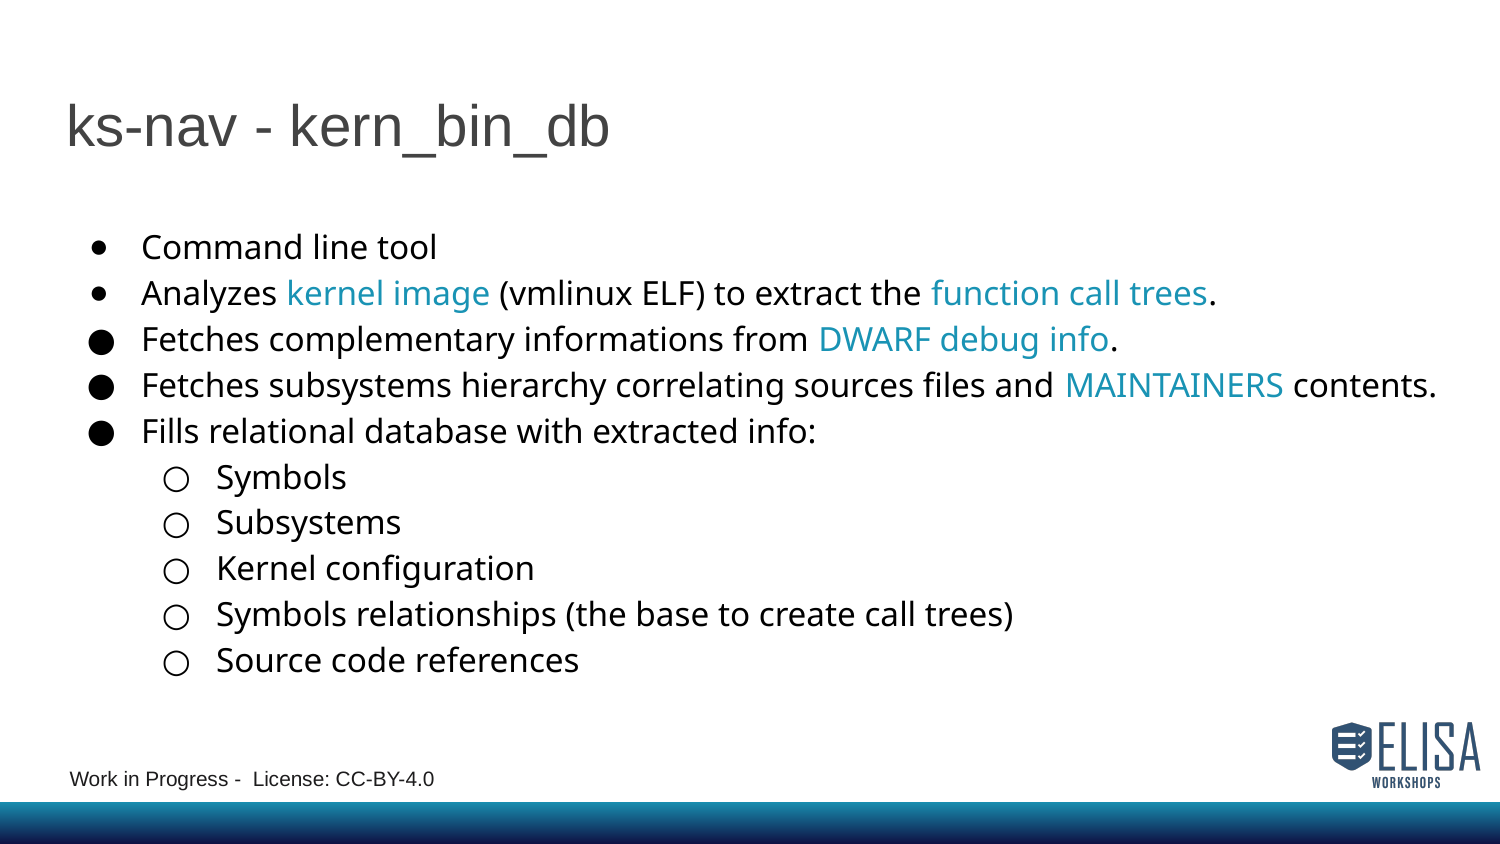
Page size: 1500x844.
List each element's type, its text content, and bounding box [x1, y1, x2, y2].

text_box Command line tool Analyzes kernel image (vmlinux ELF) to extract the function call trees. Fetches complementary informations from DWARF debug info. Fetches subsystems hierarchy correlating sources files and MAINTAINERS contents. Fills relational database with extracted info: Symbols Subsystems Kernel configuration Symbols relationships (the base to create call trees) Source code references [51, 205, 1470, 741]
text_box ks-nav - kern_bin_db [51, 72, 1449, 167]
picture [1328, 719, 1486, 792]
